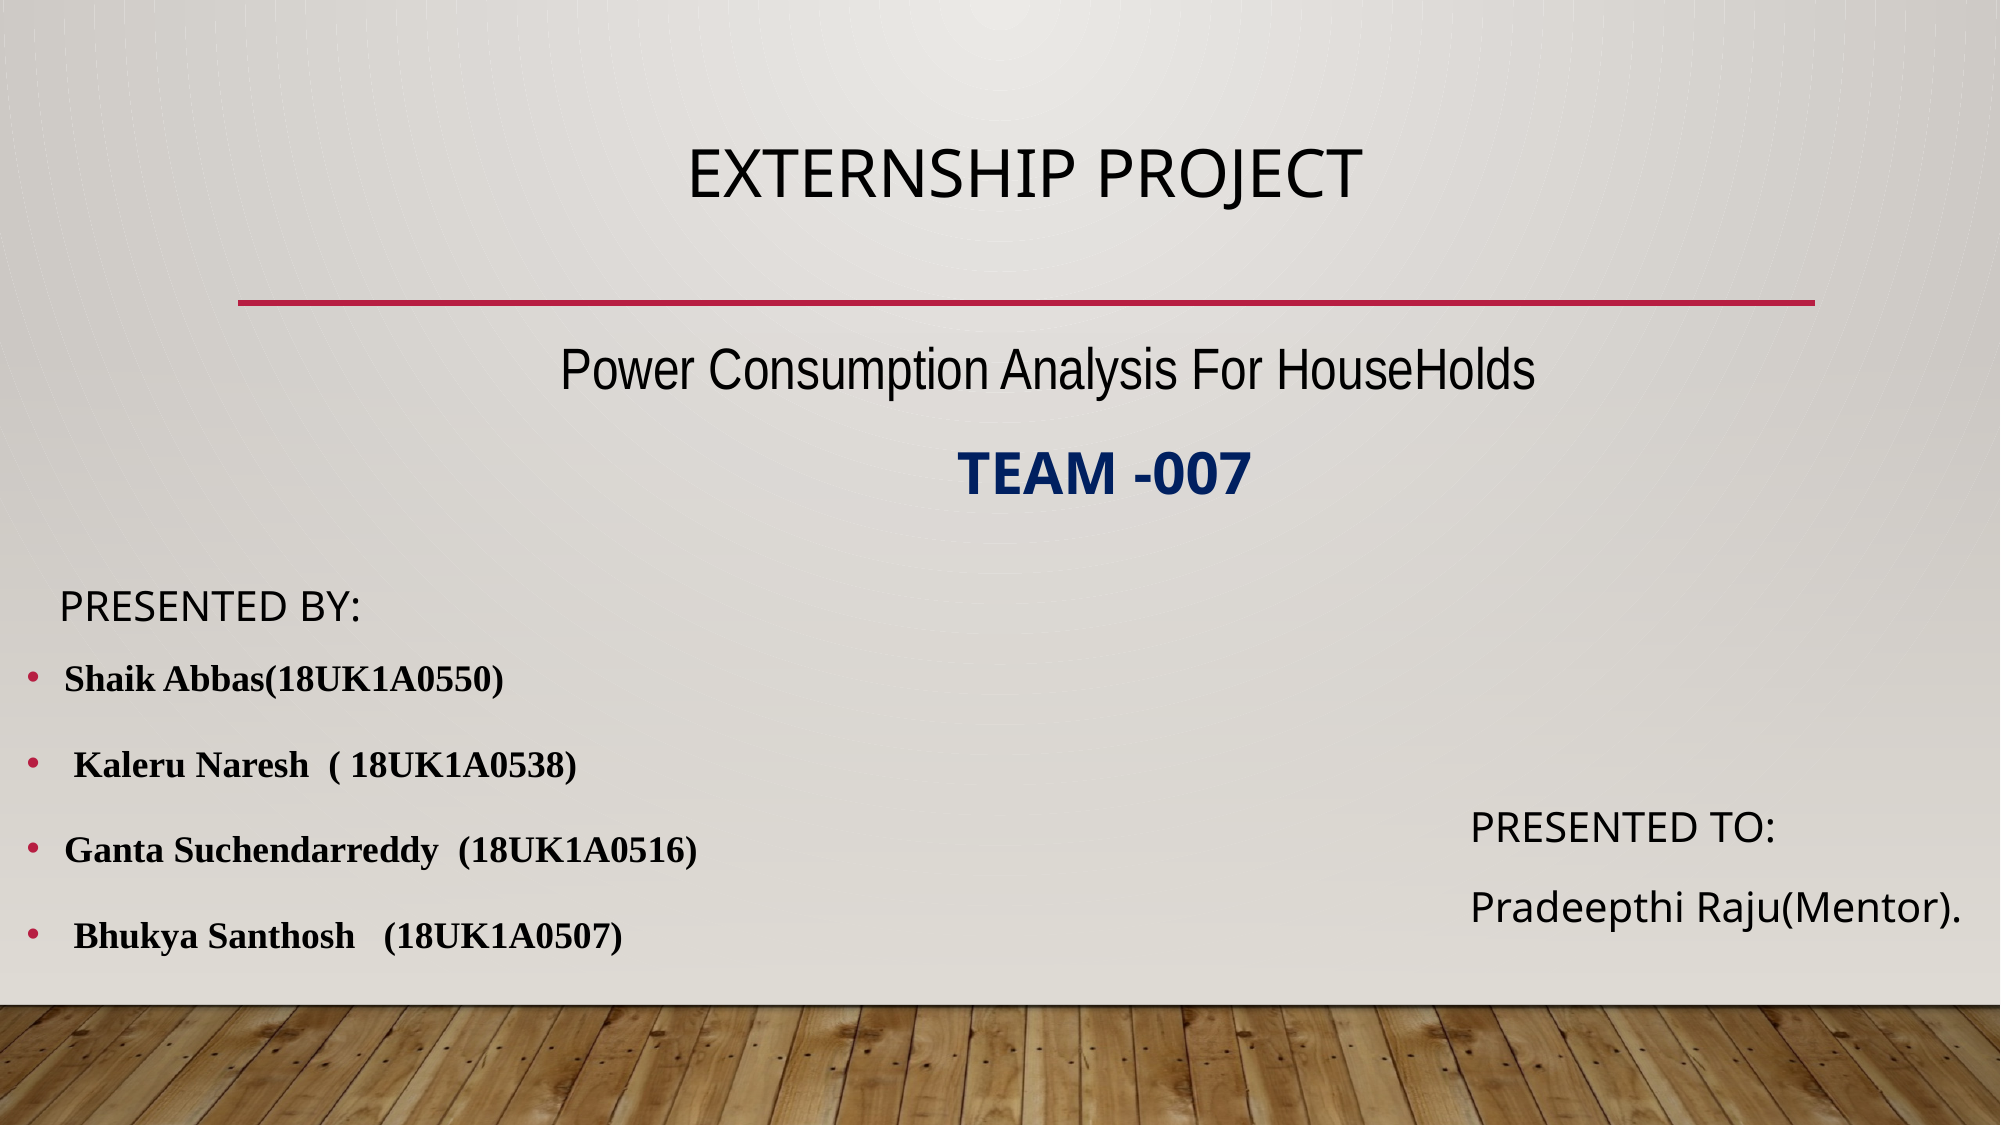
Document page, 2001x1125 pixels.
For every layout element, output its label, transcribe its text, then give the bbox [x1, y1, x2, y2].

list Power Consumption Analysis For HouseHolds TEAM -007 [530, 309, 1723, 451]
picture [0, 1005, 2000, 1125]
list PRESENTED TO: Pradeepthi Raju(Mentor). [1454, 782, 2000, 951]
title ExternShip ProJect [237, 132, 1814, 306]
list PRESENTED BY: Shaik Abbas(18UK1A0550) Kaleru Naresh ( 18UK1A0538) Ganta Suchendarreddy (18UK1A0516) Bhukya Santhosh (18UK1A0507) [11, 562, 805, 979]
